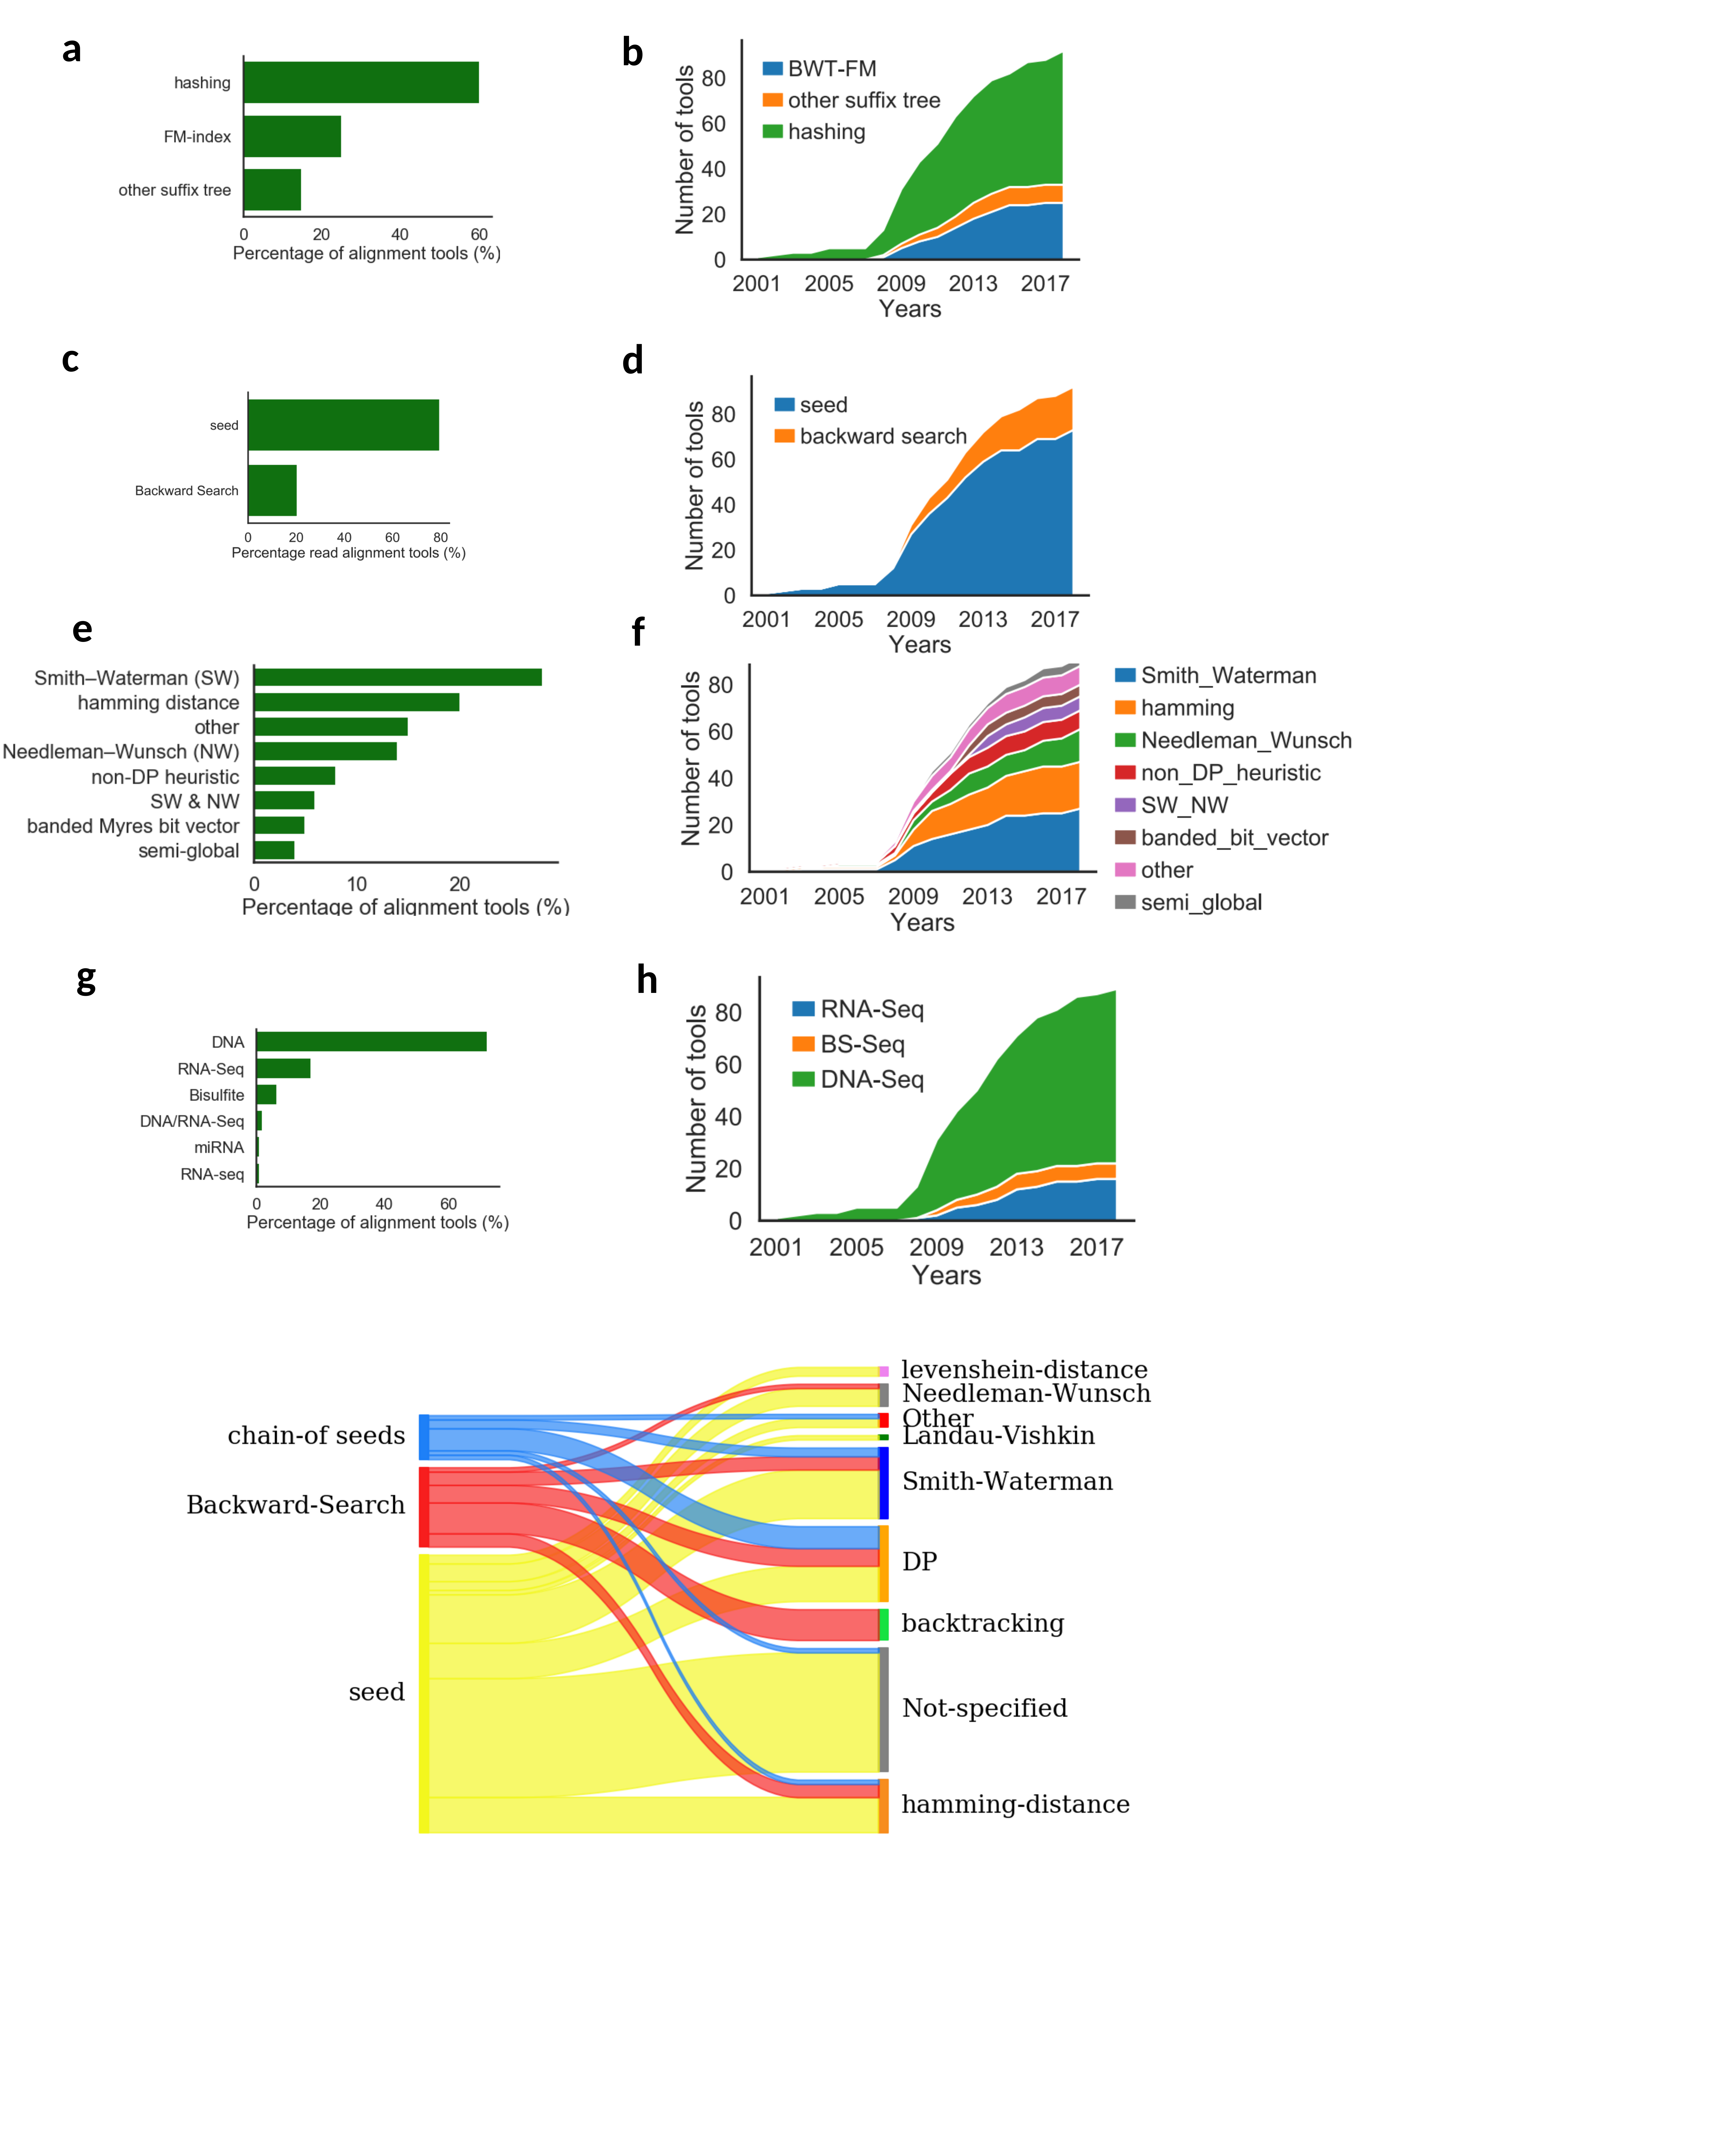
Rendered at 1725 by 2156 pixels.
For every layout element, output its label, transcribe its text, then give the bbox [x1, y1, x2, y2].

text_box e [68, 598, 97, 652]
text_box a [57, 17, 87, 72]
text_box g [72, 945, 101, 1000]
picture [134, 382, 467, 563]
text_box f [627, 602, 649, 656]
text_box d [618, 329, 649, 384]
text_box h [632, 949, 663, 1004]
picture [678, 357, 1356, 937]
text_box b [617, 21, 648, 76]
picture [118, 45, 500, 265]
text_box c [57, 327, 84, 382]
picture [139, 1021, 509, 1232]
picture [668, 21, 1097, 327]
picture [174, 1330, 1163, 1892]
picture [678, 956, 1154, 1296]
picture [0, 653, 571, 916]
